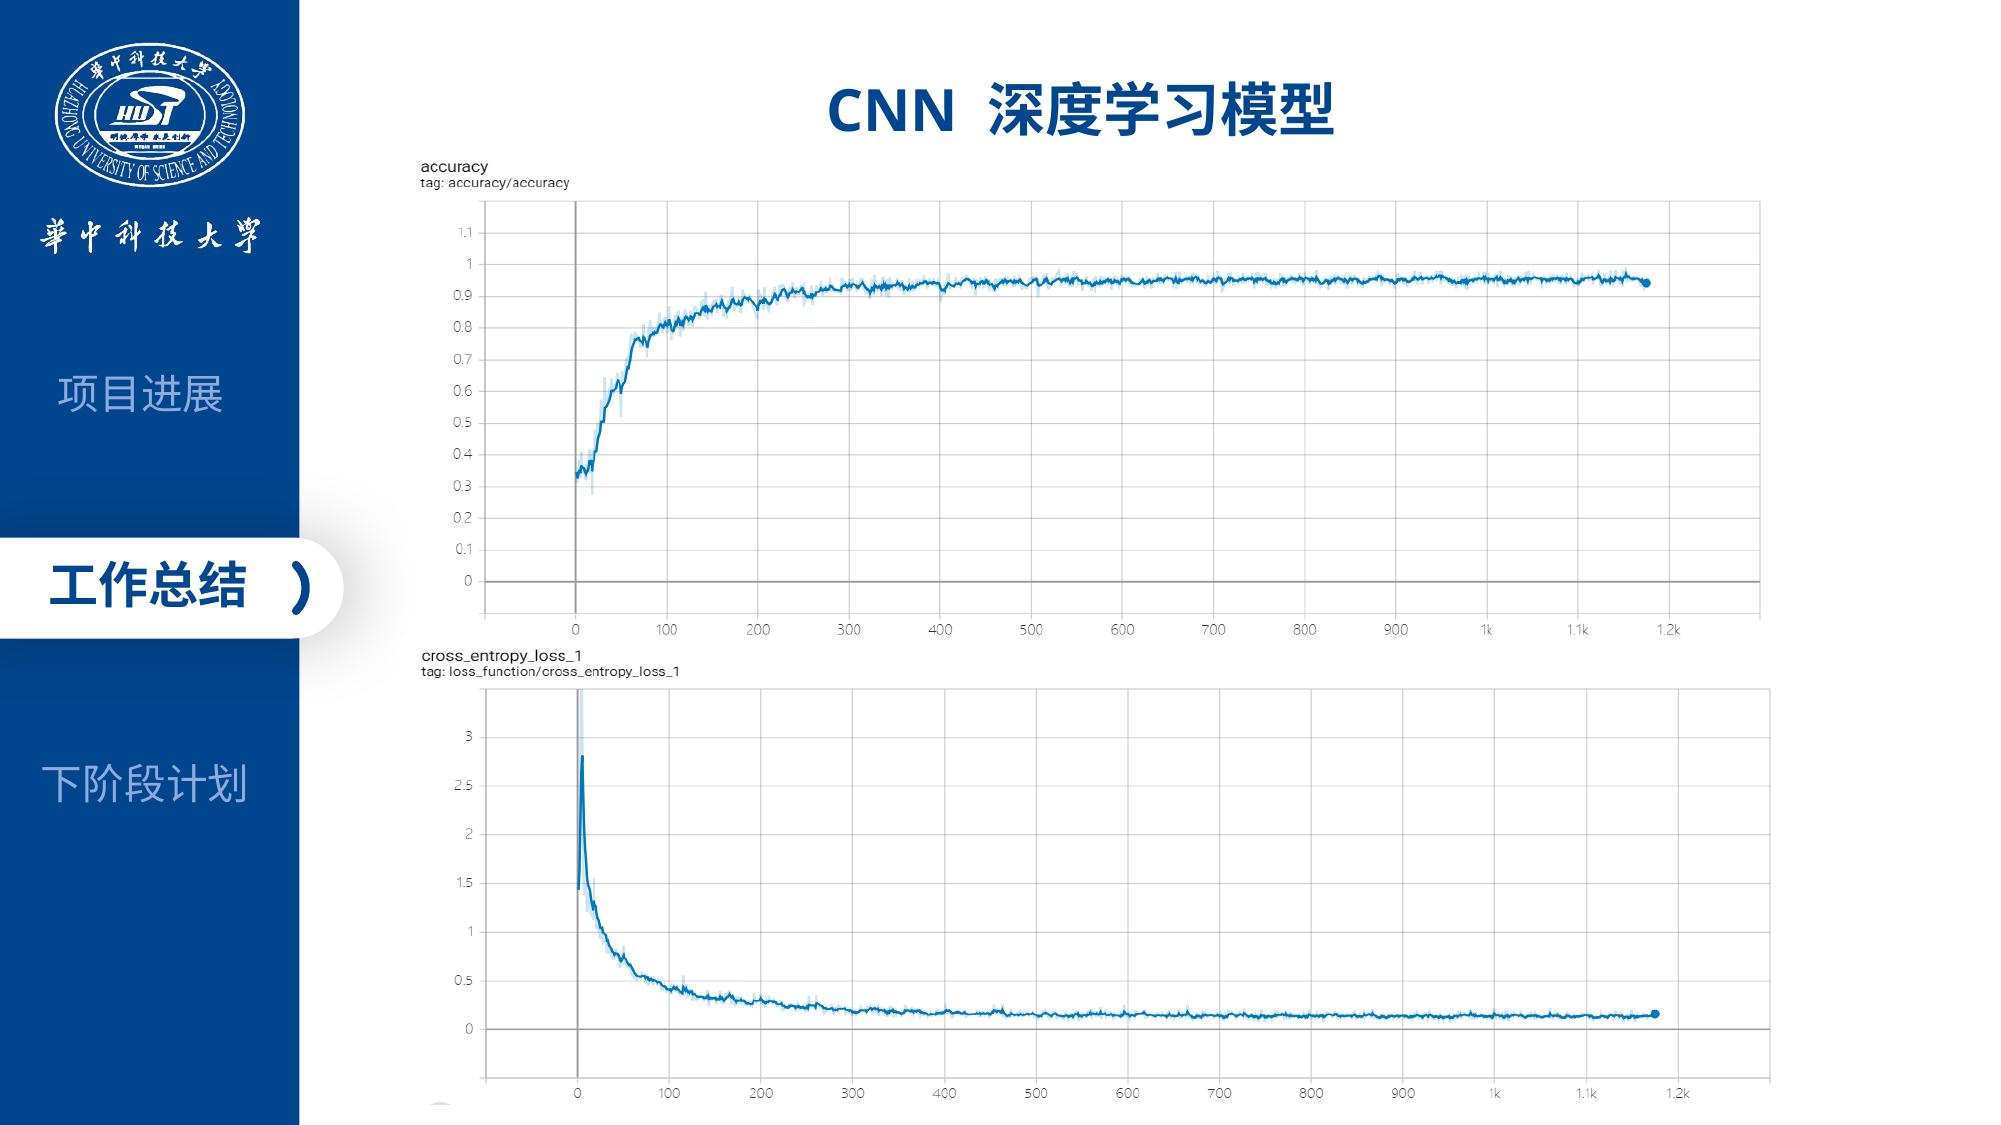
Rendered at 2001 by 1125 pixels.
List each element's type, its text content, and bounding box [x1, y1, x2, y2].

text_box [0, 0, 300, 500]
text_box 项目进展 [42, 360, 269, 425]
picture [401, 151, 1780, 1105]
text_box CNN 深度学习模型 [497, 66, 1666, 151]
text_box [0, 536, 345, 640]
picture [53, 41, 246, 188]
picture [40, 217, 260, 254]
text_box 工作总结 [33, 546, 310, 621]
text_box 下阶段计划 [26, 750, 293, 816]
text_box [273, 564, 307, 612]
text_box [0, 680, 300, 1125]
